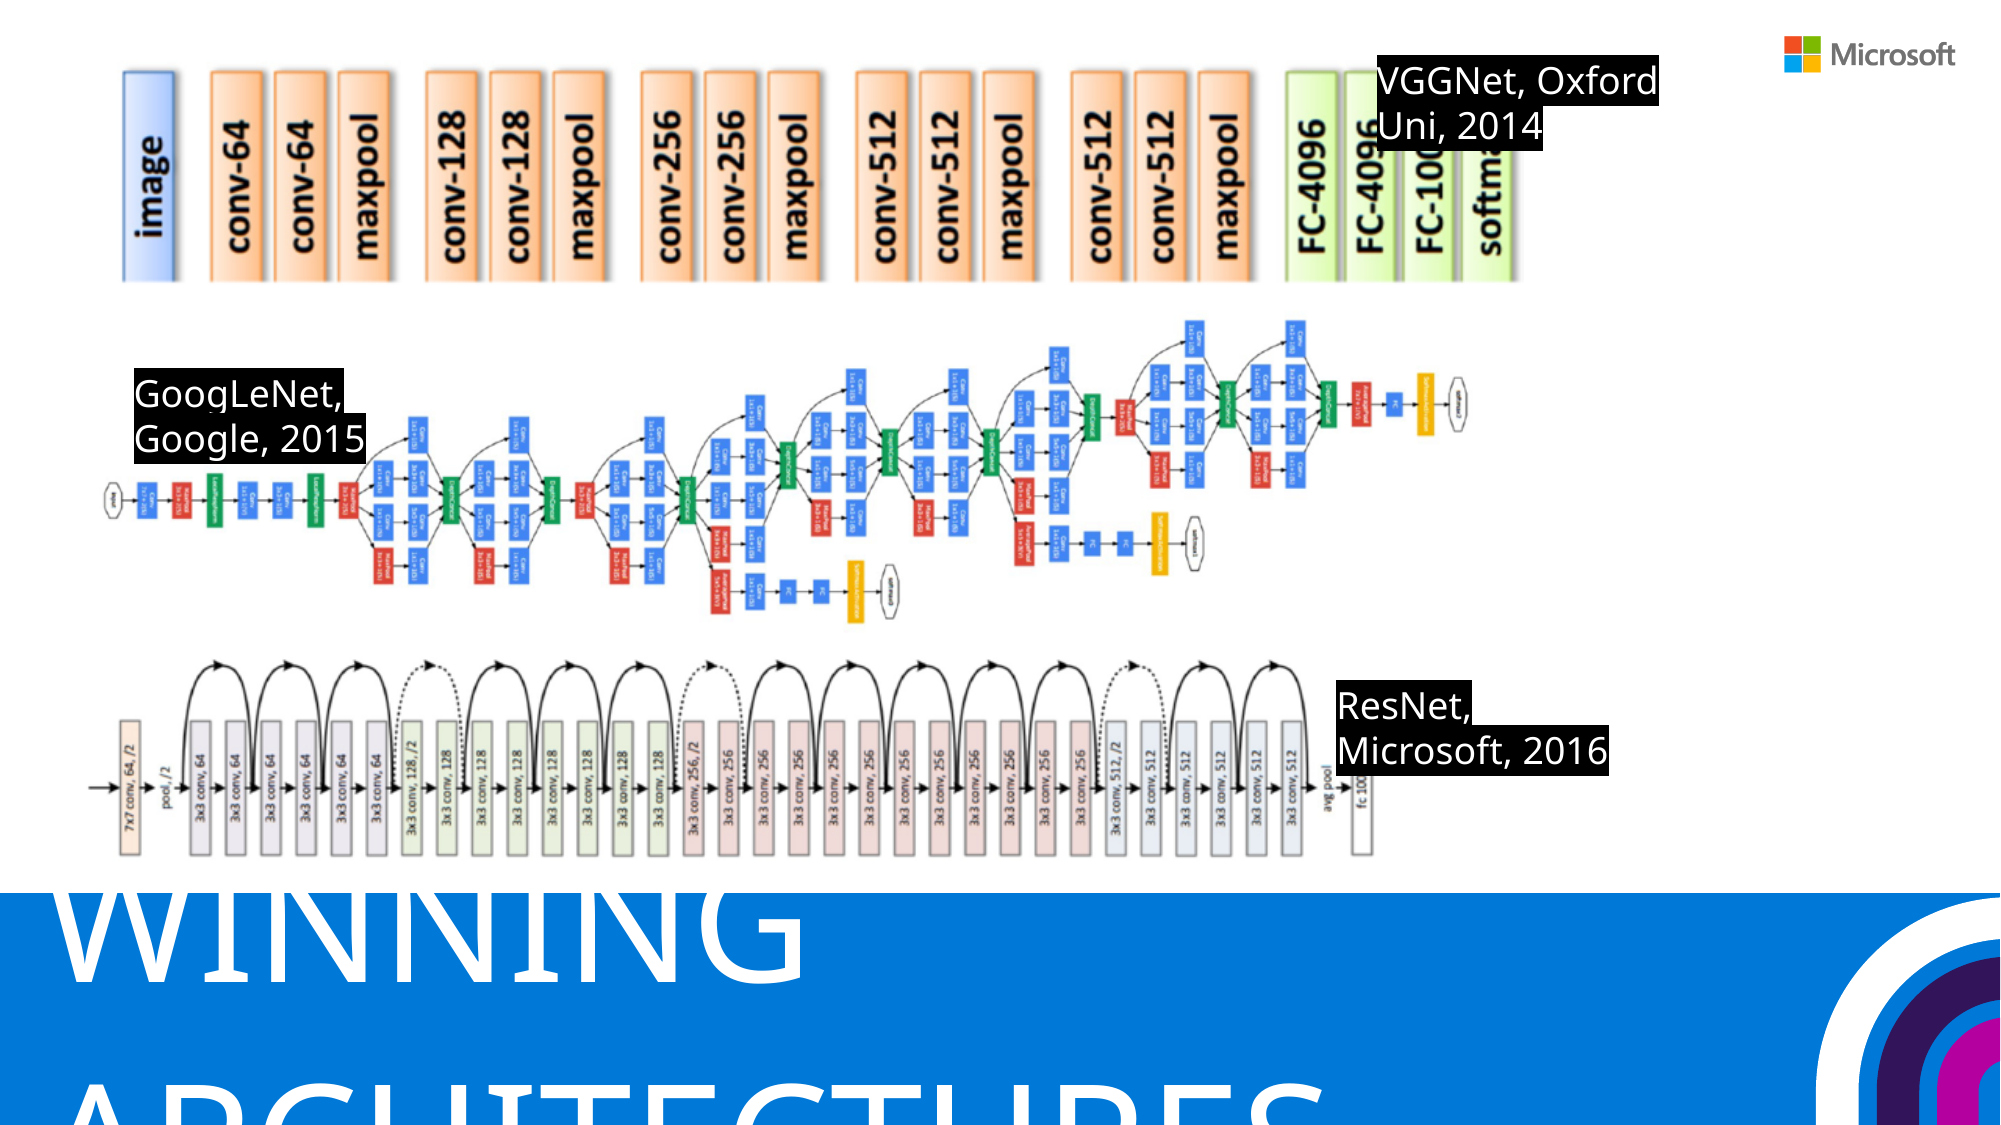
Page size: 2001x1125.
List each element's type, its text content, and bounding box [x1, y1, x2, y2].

text_box ResNet, Microsoft, 2016 [1418, 674, 1664, 780]
title Winning Architectures [43, 912, 1785, 1119]
picture [59, 58, 1524, 873]
picture [1784, 14, 1979, 86]
text_box VGGNet, Oxford Uni, 2014 [1361, 49, 1704, 155]
